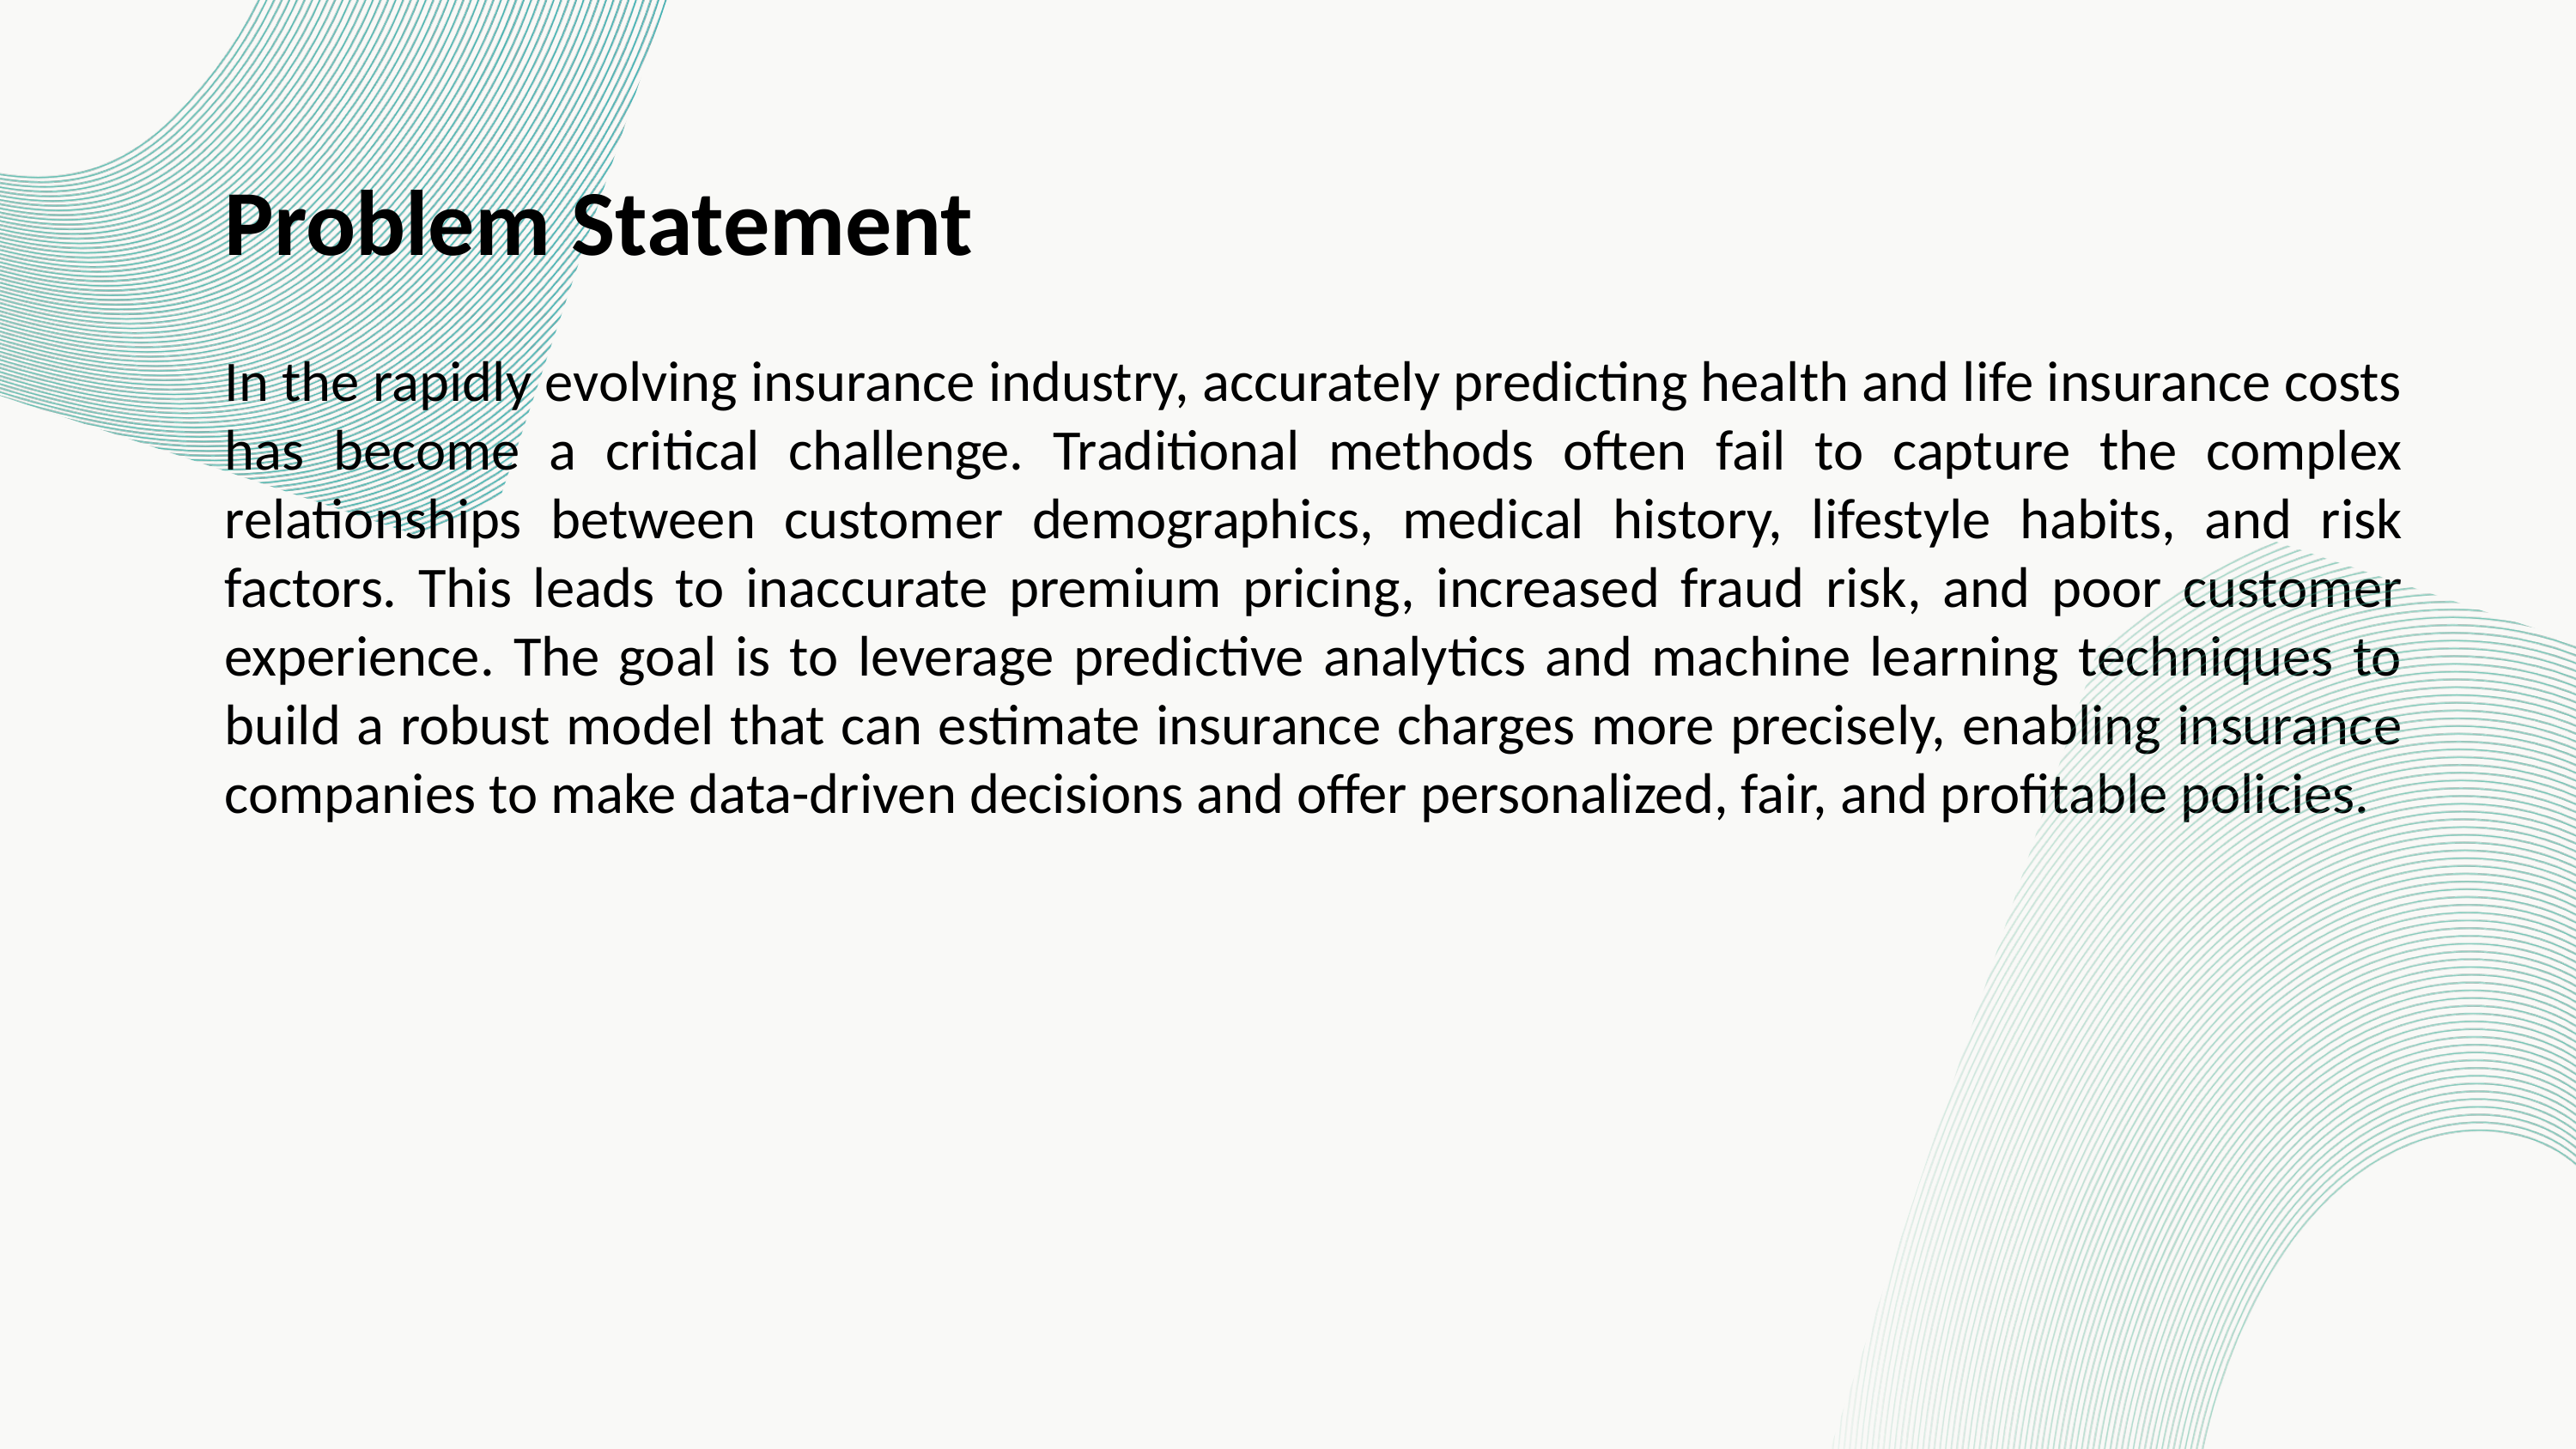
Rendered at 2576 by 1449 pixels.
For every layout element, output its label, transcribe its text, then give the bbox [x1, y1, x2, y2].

text_box [0, 0, 667, 471]
text_box Problem Statement [224, 154, 987, 275]
text_box [1830, 499, 2576, 1449]
text_box In the rapidly evolving insurance industry, accurately predicting health and life insurance costs has become a critical challenge. Traditional methods often fail to capture the complex relationships between customer demographics, medical history, lifestyle habits, and risk factors. This leads to inaccurate premium pricing, increased fraud risk, and poor customer experience. The goal is to leverage predictive analytics and machine learning techniques to build a robust model that can estimate insurance charges more precisely, enabling insurance companies to make data-driven decisions and offer personalized, fair, and profitable policies. [224, 343, 2404, 825]
